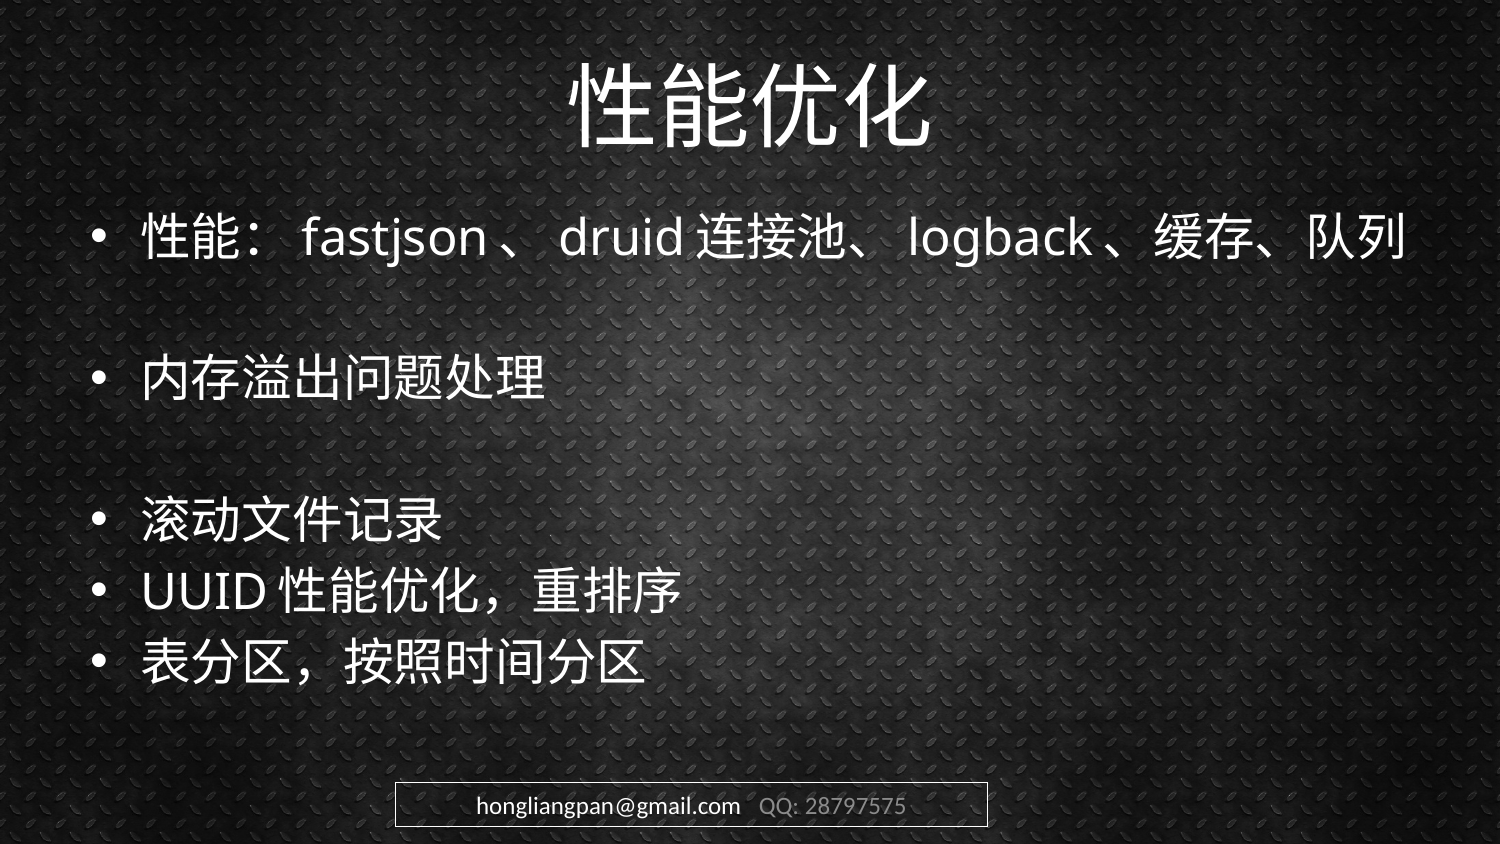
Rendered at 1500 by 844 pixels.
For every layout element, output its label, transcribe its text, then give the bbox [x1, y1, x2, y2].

picture [0, 0, 1500, 844]
title 性能优化 [75, 33, 1425, 175]
list 性能：fastjson、druid连接池、logback、缓存、队列 内存溢出问题处理 滚动文件记录 UUID性能优化，重排序 表分区，按照时间分区 [75, 196, 1425, 754]
